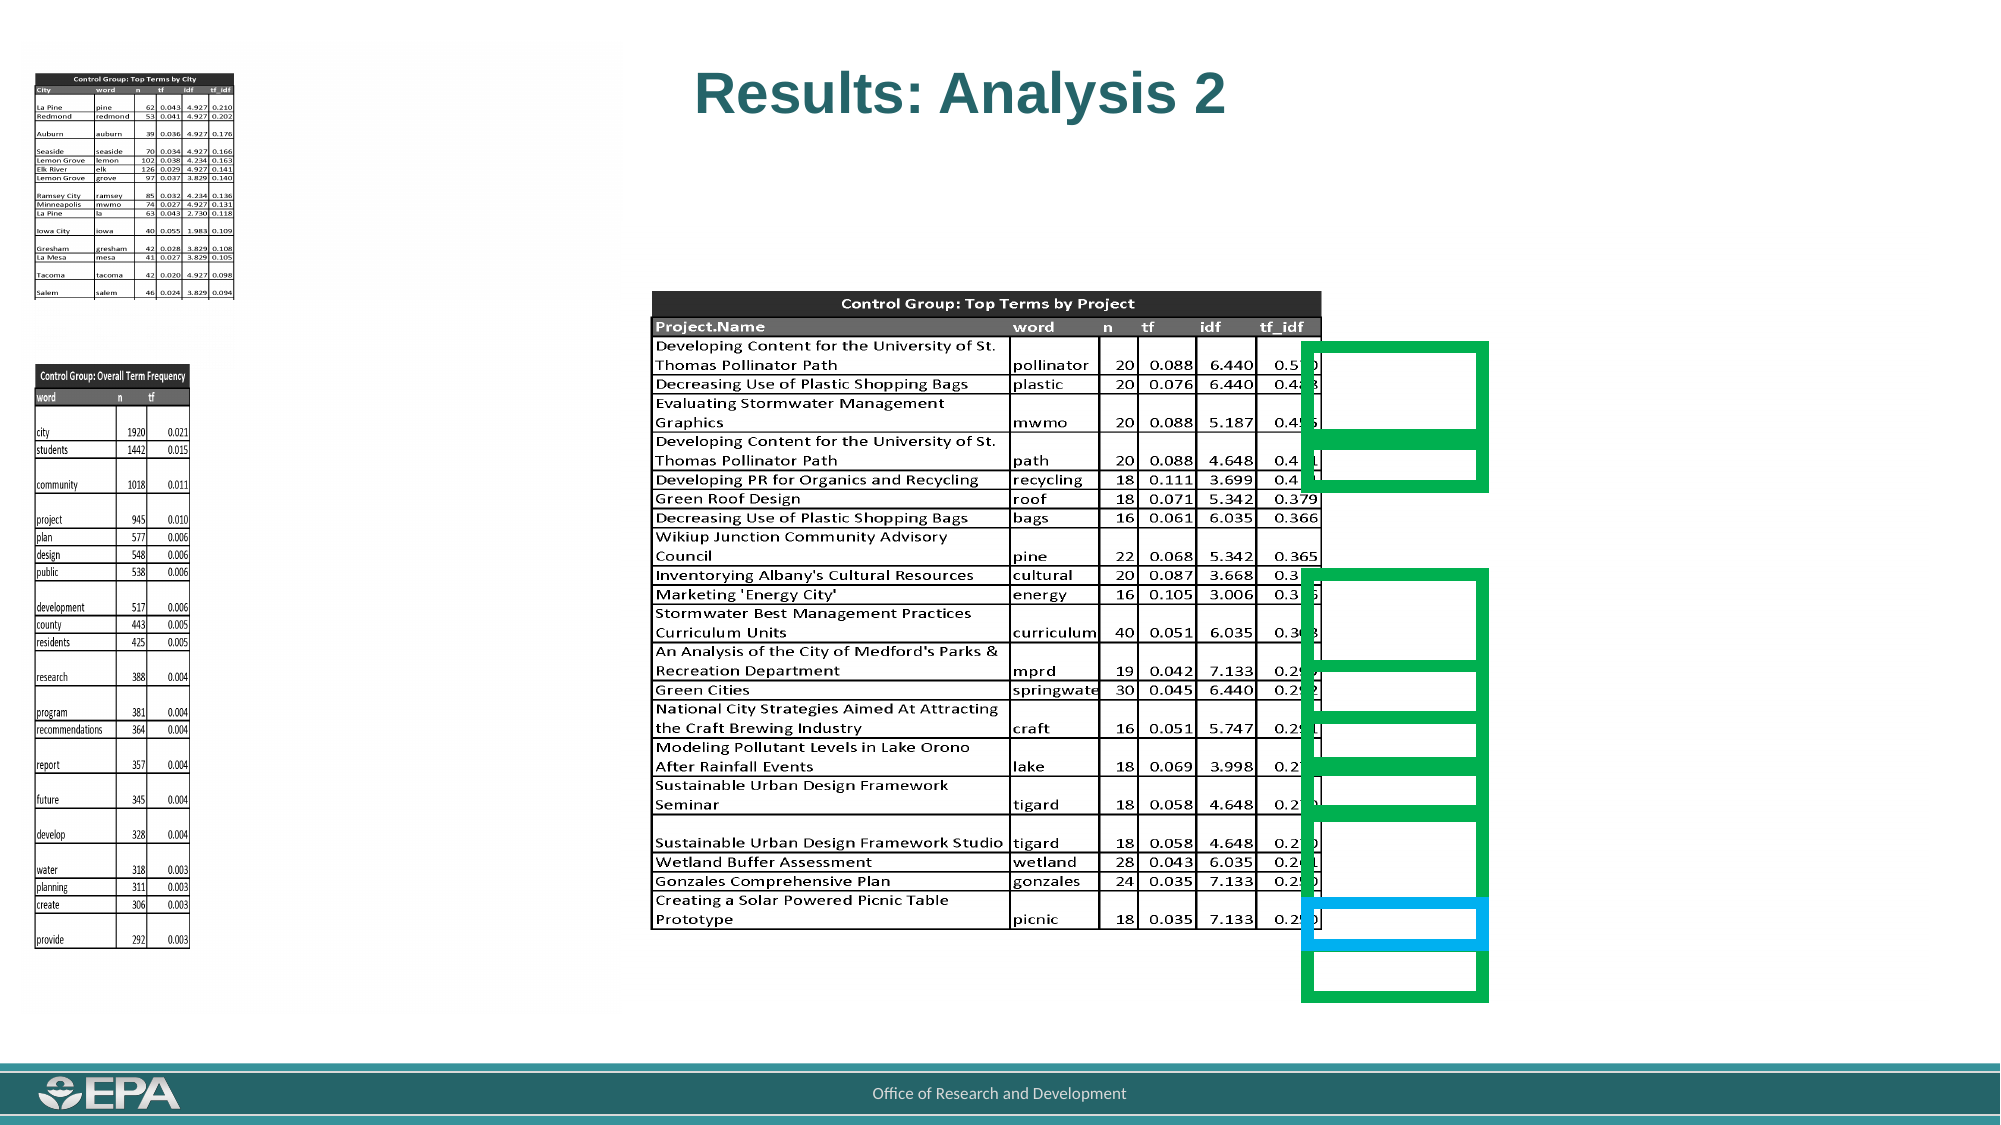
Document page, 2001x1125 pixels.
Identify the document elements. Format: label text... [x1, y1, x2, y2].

text_box Results: Analysis 2 [679, 47, 1681, 133]
picture [34, 1070, 185, 1116]
picture [21, 41, 1929, 1014]
